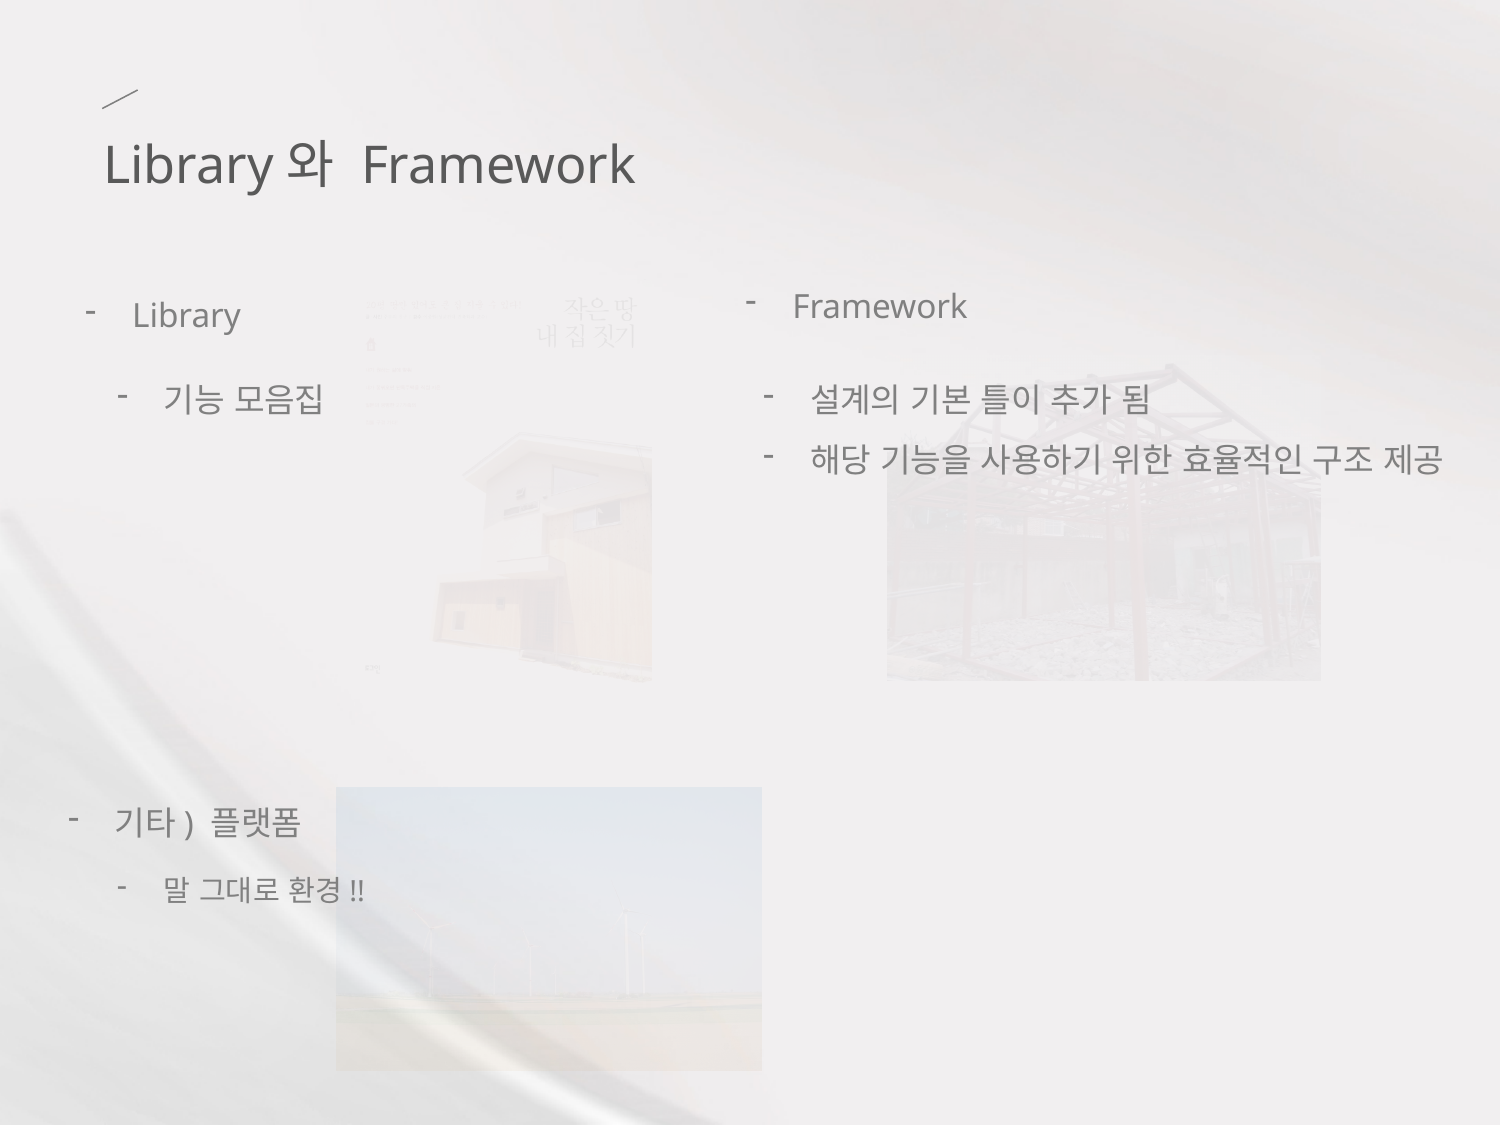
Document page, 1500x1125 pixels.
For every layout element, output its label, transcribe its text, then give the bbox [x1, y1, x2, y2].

text_box Library와 Framework [88, 124, 703, 202]
text_box 기타) 플랫폼 [53, 774, 550, 910]
picture [0, 0, 1500, 1125]
text_box 말 그대로 환경!! [102, 846, 635, 1124]
text_box Framework [730, 257, 1062, 393]
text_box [101, 89, 138, 109]
text_box 기능 모음집 [102, 351, 348, 666]
text_box Library [70, 267, 316, 402]
text_box 설계의 기본 틀이 추가 됨 해당 기능을 사용하기 위한 효율적인 구조 제공 [748, 351, 1477, 666]
